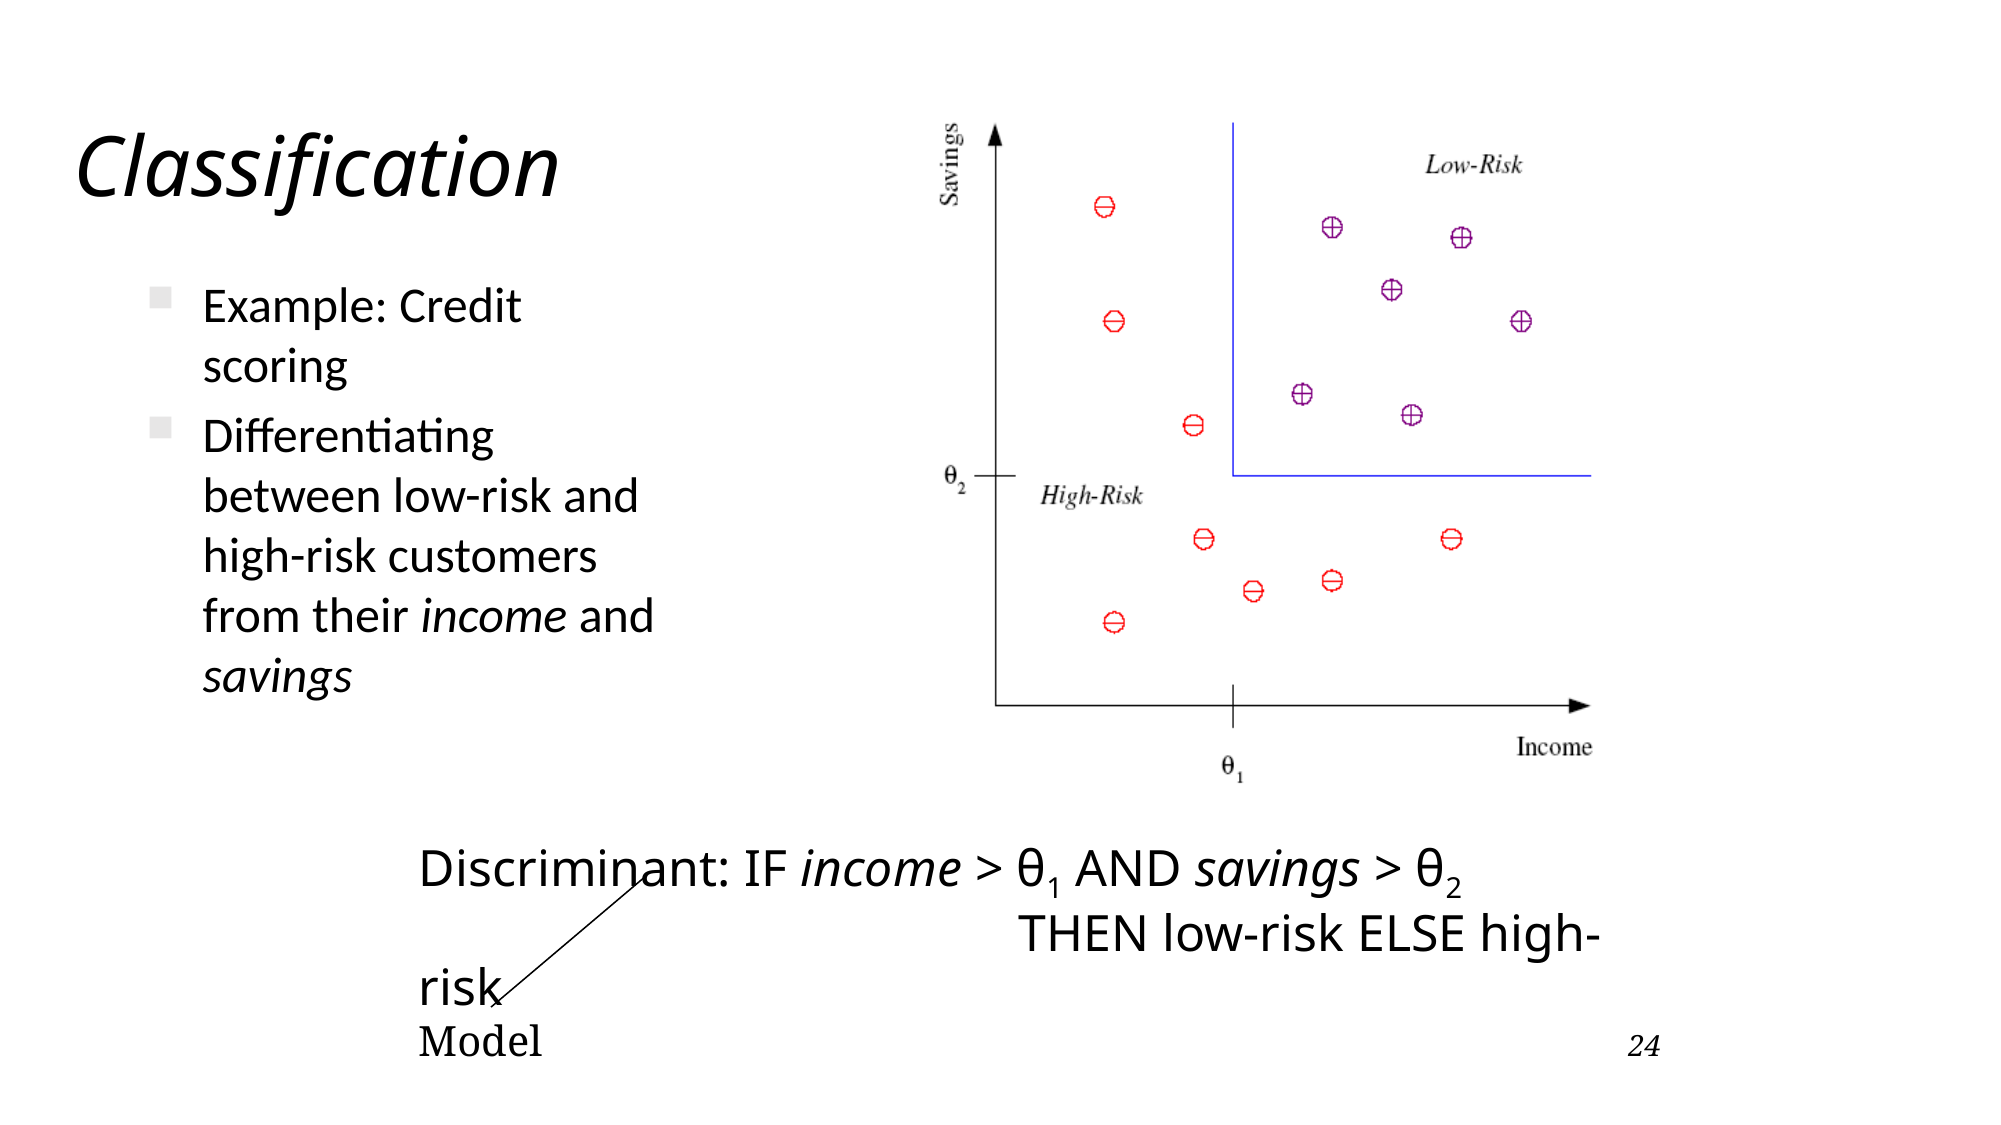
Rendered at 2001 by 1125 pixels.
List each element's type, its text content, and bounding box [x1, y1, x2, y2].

text_box Discriminant: IF income > θ1 AND savings > θ2 THEN low-risk ELSE high-risk [404, 829, 1680, 960]
text_box [490, 877, 644, 1007]
text_box Model [403, 1007, 566, 1072]
text_box Classification [59, 50, 1670, 276]
picture [900, 65, 1670, 799]
text_box Example: Credit scoring Differentiating between low-risk and high-risk customers from their income and savings [131, 265, 677, 786]
text_box 24 [1325, 999, 1676, 1074]
